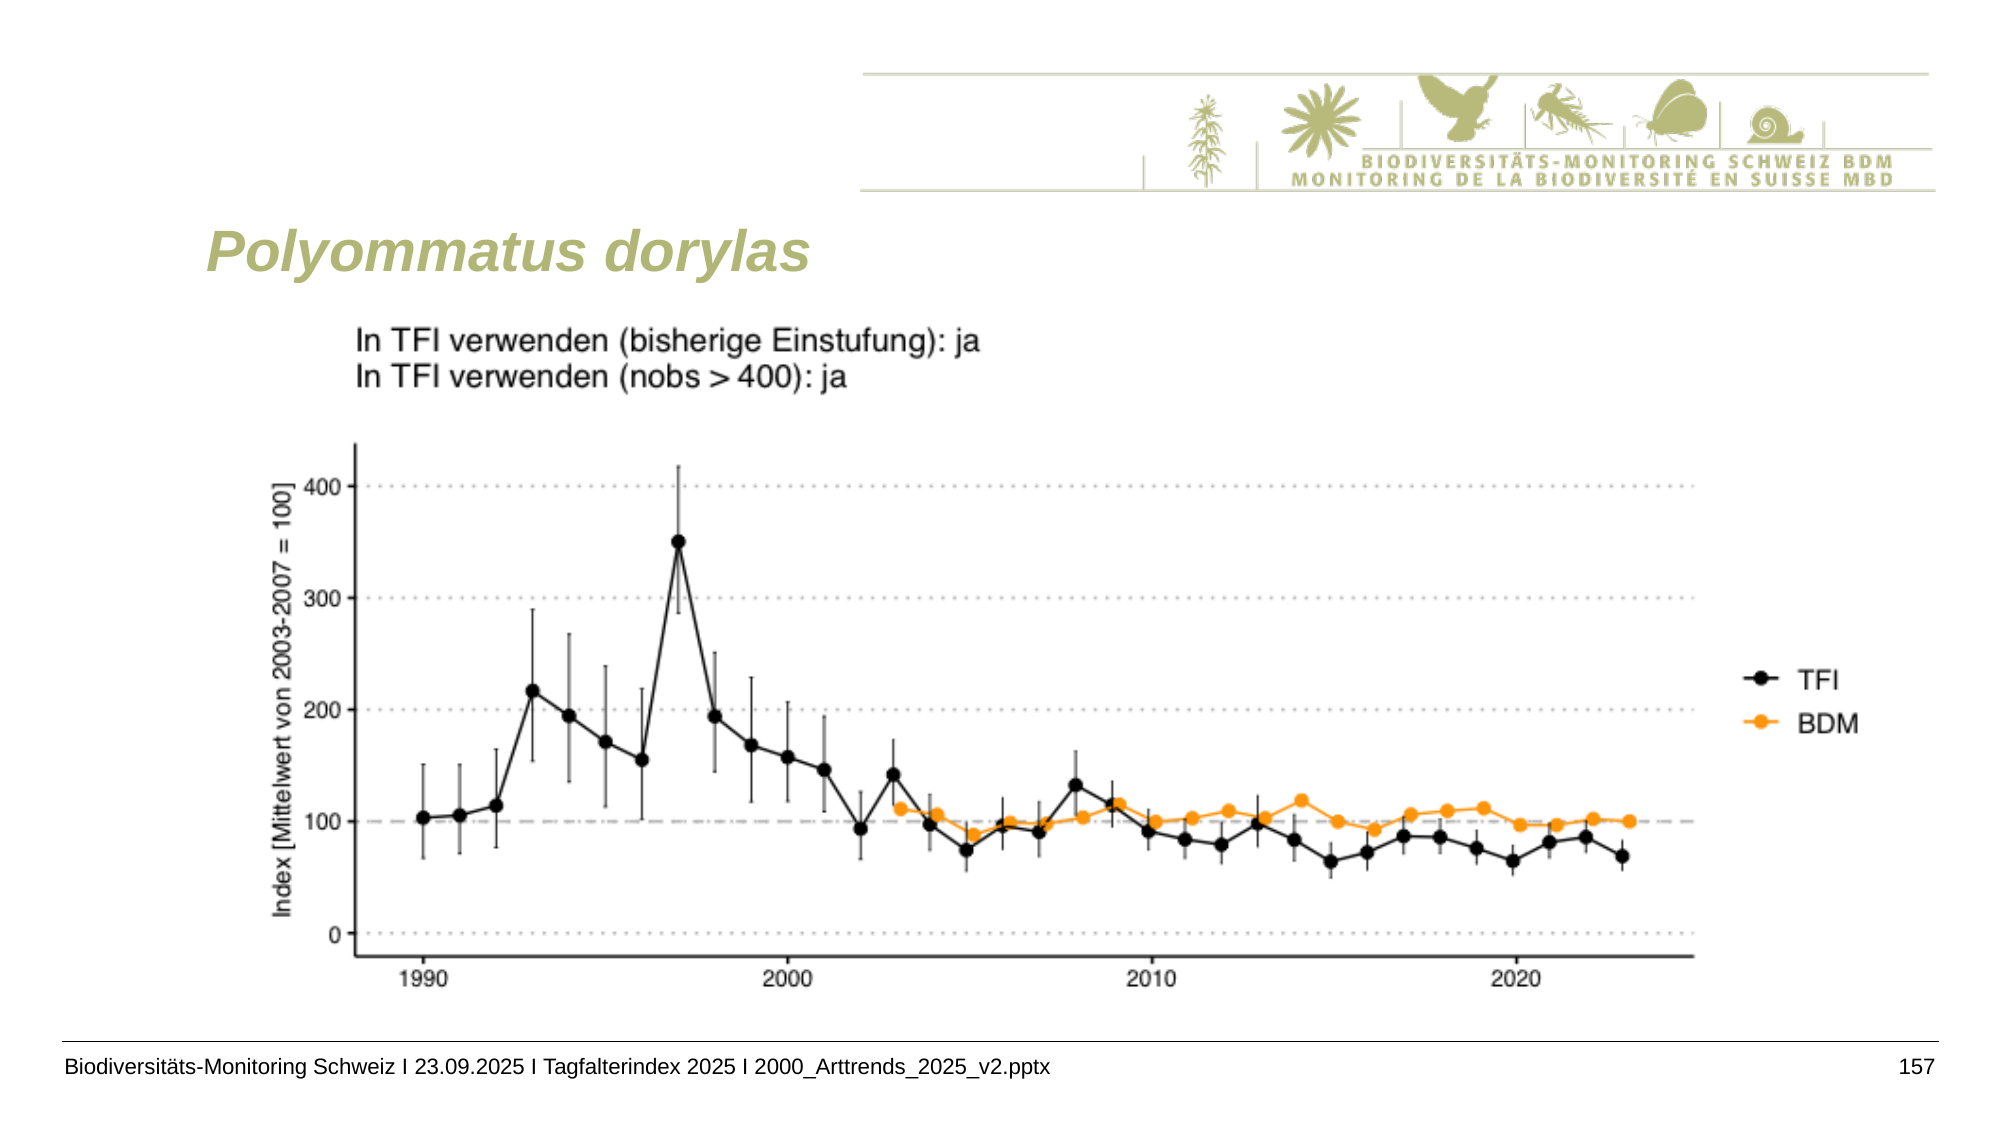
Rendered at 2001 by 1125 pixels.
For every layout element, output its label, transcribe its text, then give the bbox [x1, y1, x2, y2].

picture [258, 312, 1890, 1038]
title Polyommatus dorylas [206, 213, 1941, 301]
footer Biodiversitäts-Monitoring Schweiz I 23.09.2025 I Tagfalterindex 2025 I 2000_Arttrends_2025_v2.pptx [64, 1052, 1287, 1080]
